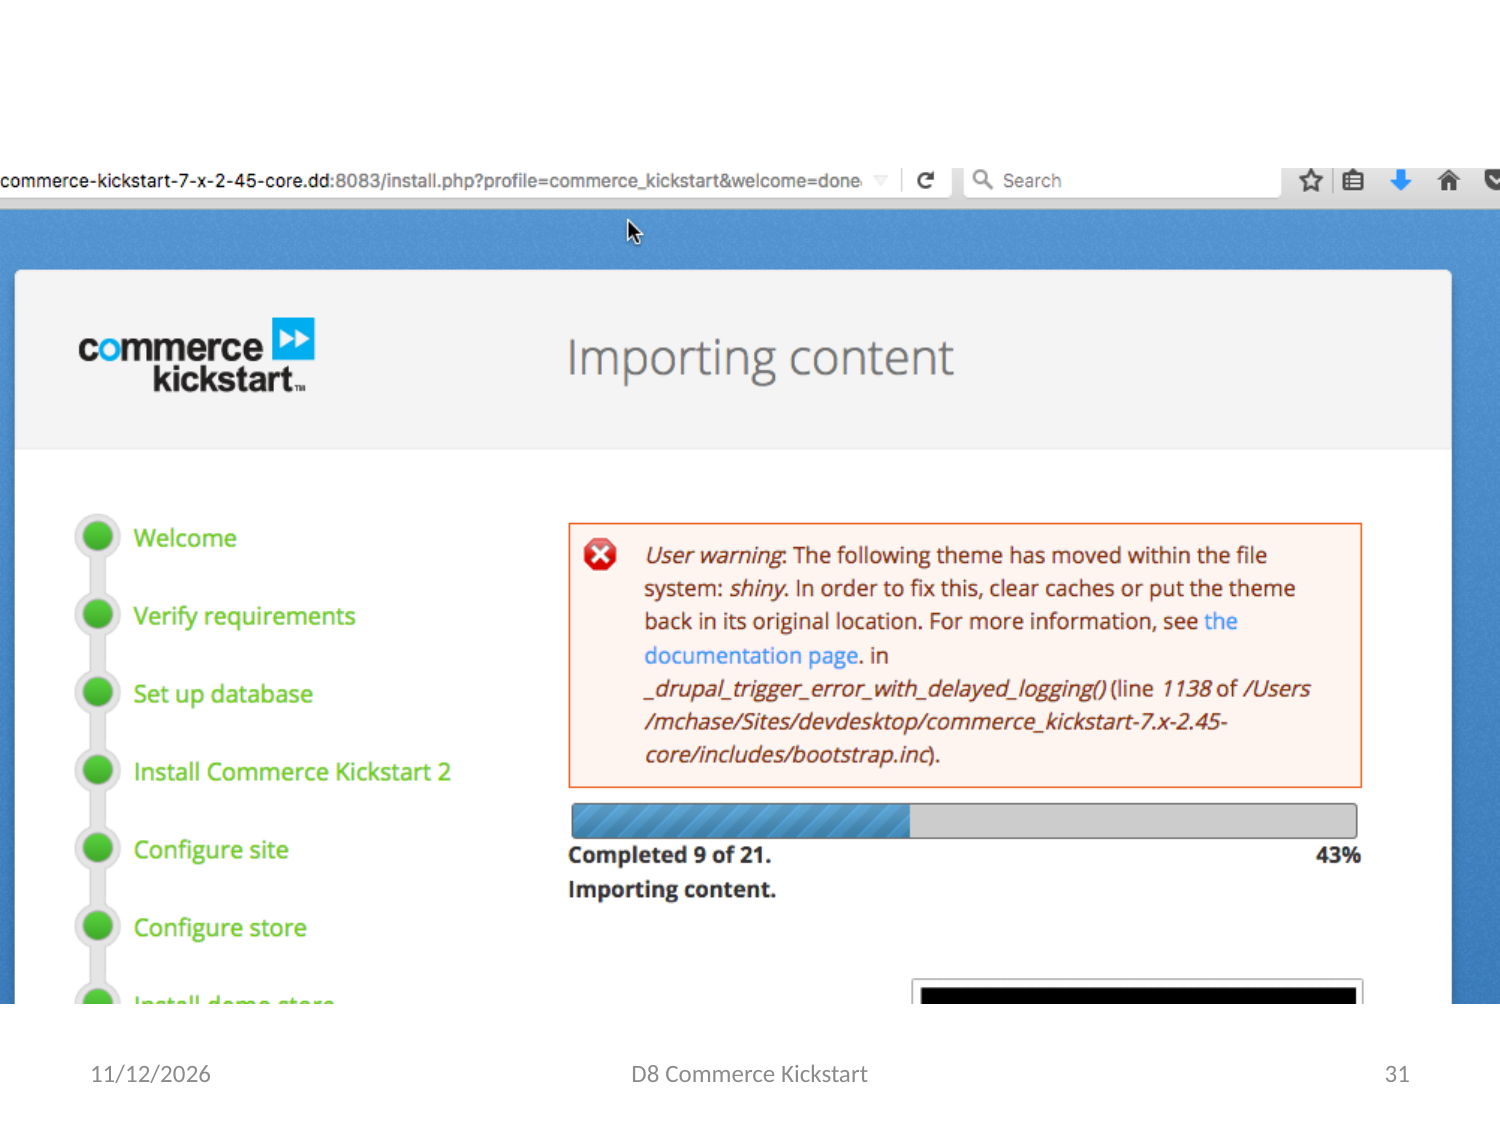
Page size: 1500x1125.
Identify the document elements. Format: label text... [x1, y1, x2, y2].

footer D8 Commerce Kickstart [512, 1067, 988, 1103]
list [0, 113, 1500, 1059]
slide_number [75, 1067, 425, 1103]
slide_number 31 [1074, 1067, 1425, 1103]
